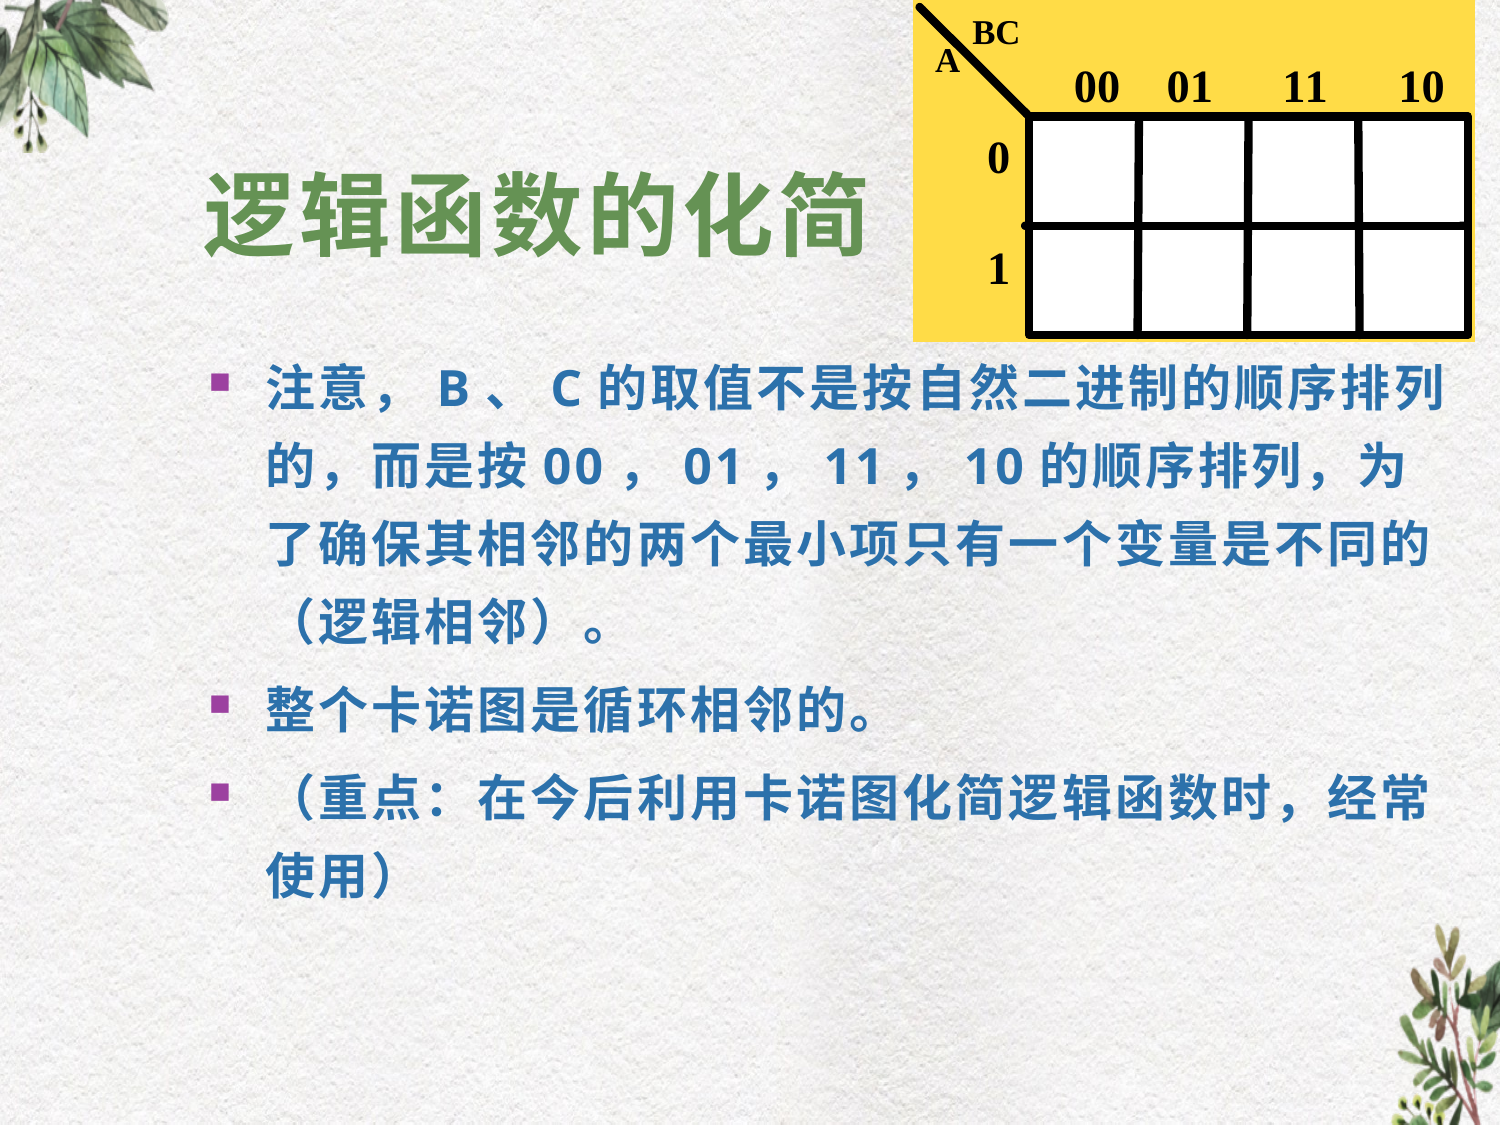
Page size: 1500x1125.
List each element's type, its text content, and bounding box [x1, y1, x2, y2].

picture [0, 0, 1500, 1125]
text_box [912, 0, 1475, 343]
title 逻辑函数的化简 [188, 35, 912, 275]
list 注意，B、C的取值不是按自然二进制的顺序排列的，而是按00，01，11，10的顺序排列，为了确保其相邻的两个最小项只有一个变量是不同的（逻辑相邻）。 整个卡诺图是循环相邻的。 （重点：在今后利用卡诺图化简逻辑函数时，经常使用） [193, 331, 1469, 1006]
